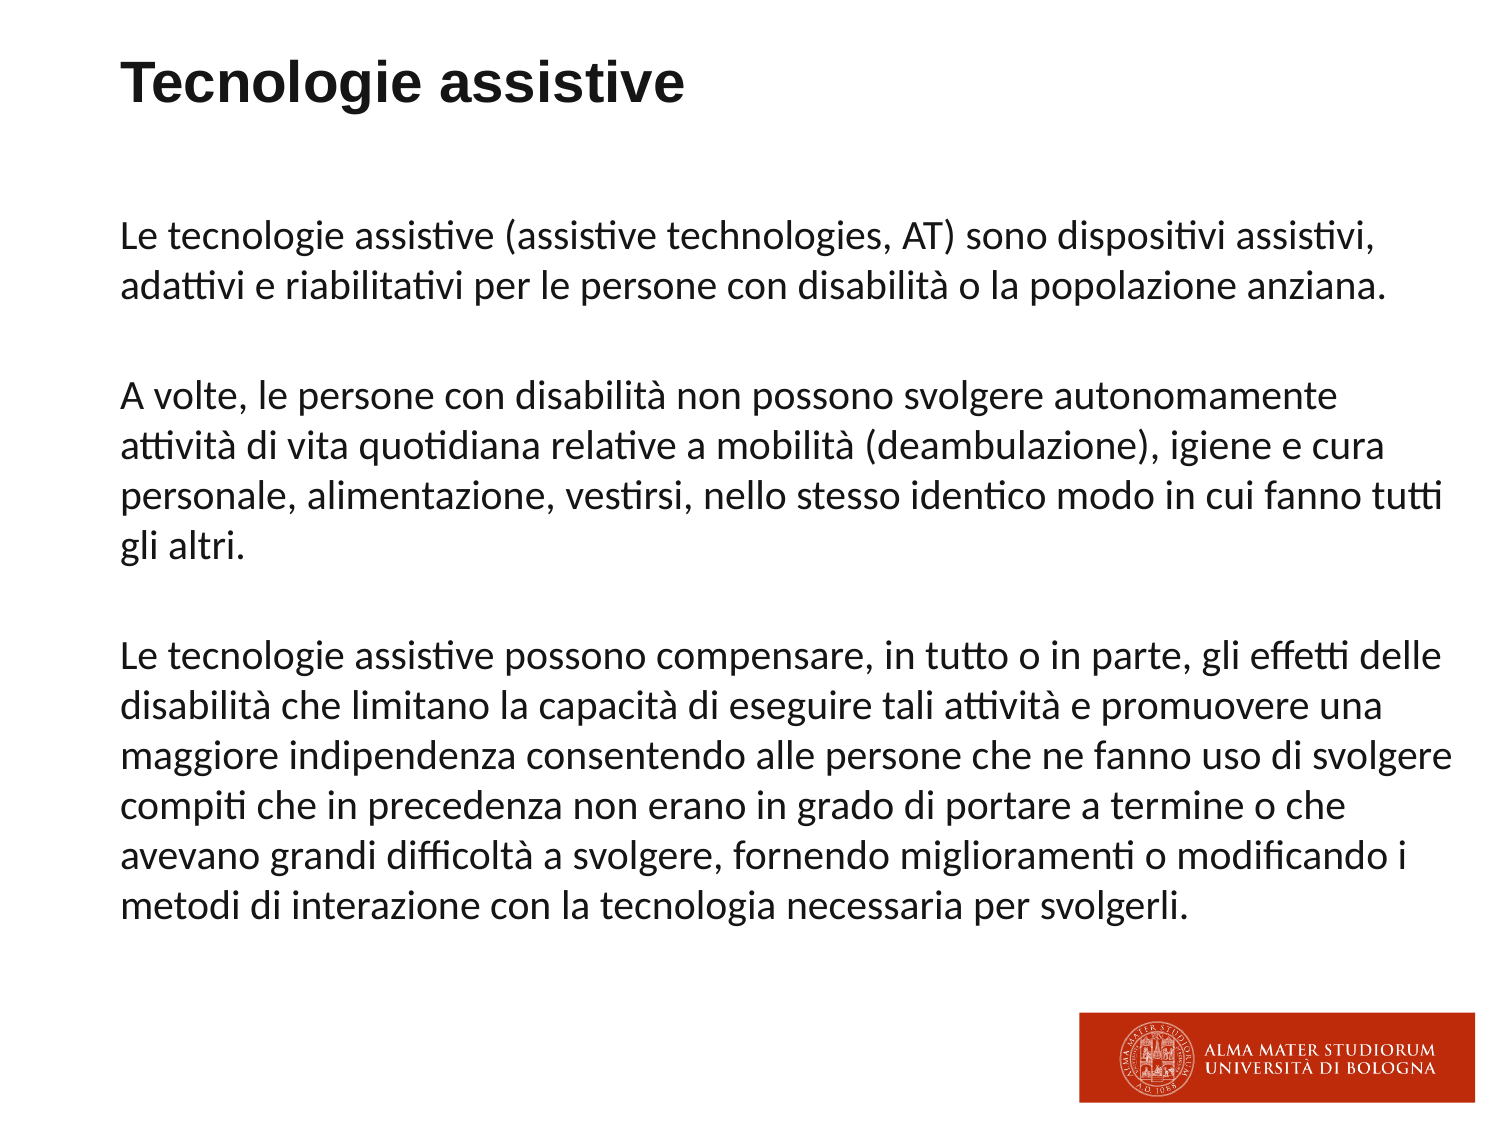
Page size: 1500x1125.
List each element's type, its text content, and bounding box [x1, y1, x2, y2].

title Tecnologie assistive [111, 0, 1463, 176]
picture [1112, 1014, 1442, 1102]
list Le tecnologie assistive (assistive technologies, AT) sono dispositivi assistivi, adattivi e riabilitativi per le persone con disabilità o la popolazione anziana. A volte, le persone con disabilità non possono svolgere autonomamente attività di vita quotidiana relative a mobilità (deambulazione), igiene e cura personale, alimentazione, vestirsi, nello stesso identico modo in cui fanno tutti gli altri. Le tecnologie assistive possono compensare, in tutto o in parte, gli effetti delle disabilità che limitano la capacità di eseguire tali attività e promuovere una maggiore indipendenza consentendo alle persone che ne fanno uso di svolgere compiti che in precedenza non erano in grado di portare a termine o che avevano grandi difficoltà a svolgere, fornendo miglioramenti o modificando i metodi di interazione con la tecnologia necessaria per svolgerli. [111, 199, 1463, 1001]
